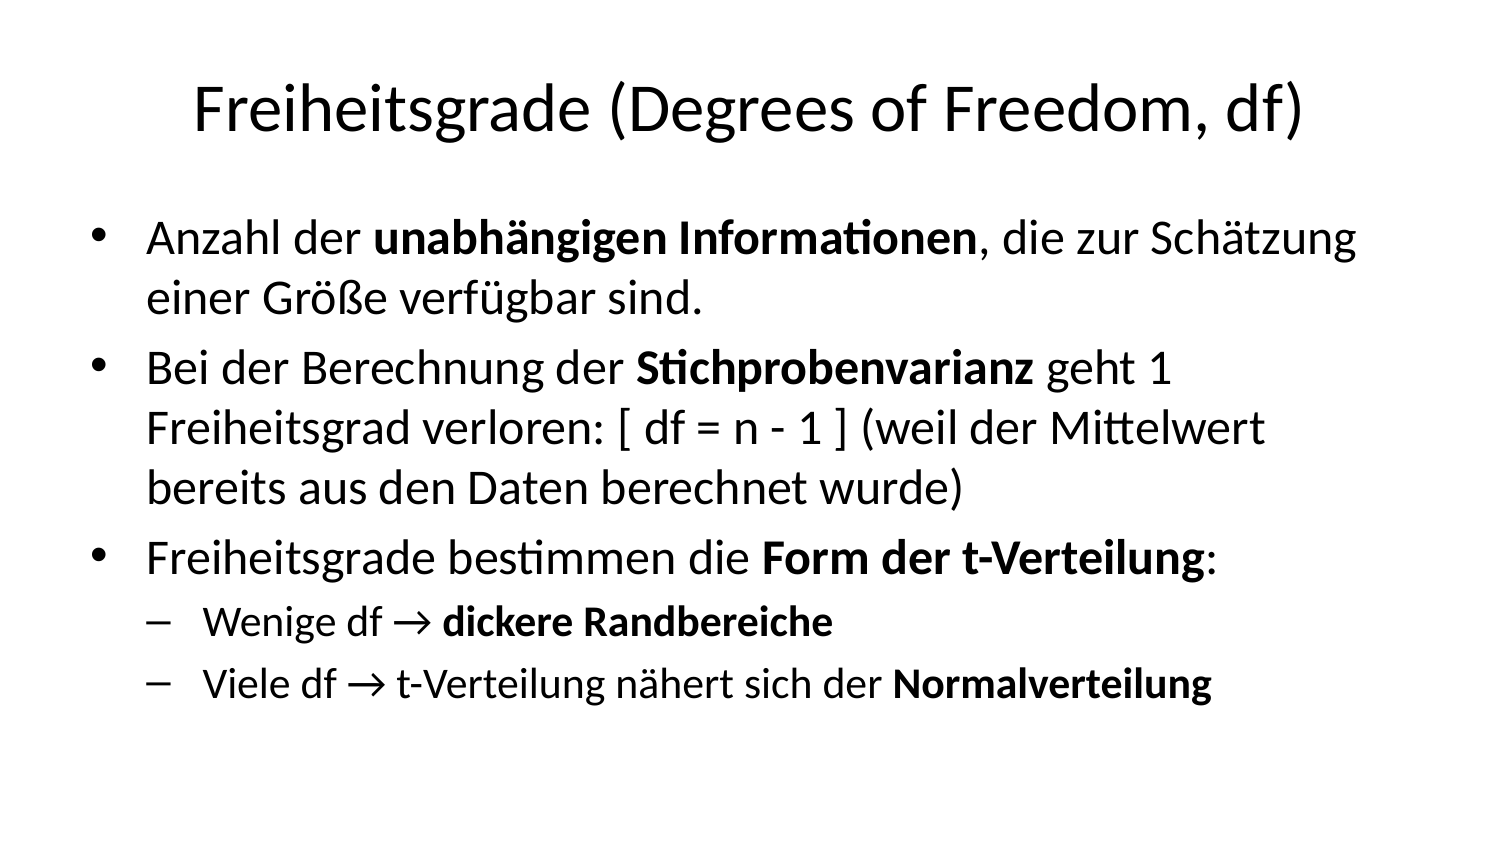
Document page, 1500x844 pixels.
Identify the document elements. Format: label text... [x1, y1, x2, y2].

list Anzahl der unabhängigen Informationen, die zur Schätzung einer Größe verfügbar sind. Bei der Berechnung der Stichprobenvarianz geht 1 Freiheitsgrad verloren: [ df = n - 1 ] (weil der Mittelwert bereits aus den Daten berechnet wurde) Freiheitsgrade bestimmen die Form der t-Verteilung: Wenige df → dickere Randbereiche Viele df → t-Verteilung nähert sich der Normalverteilung [75, 196, 1425, 754]
title Freiheitsgrade (Degrees of Freedom, df) [75, 33, 1425, 175]
